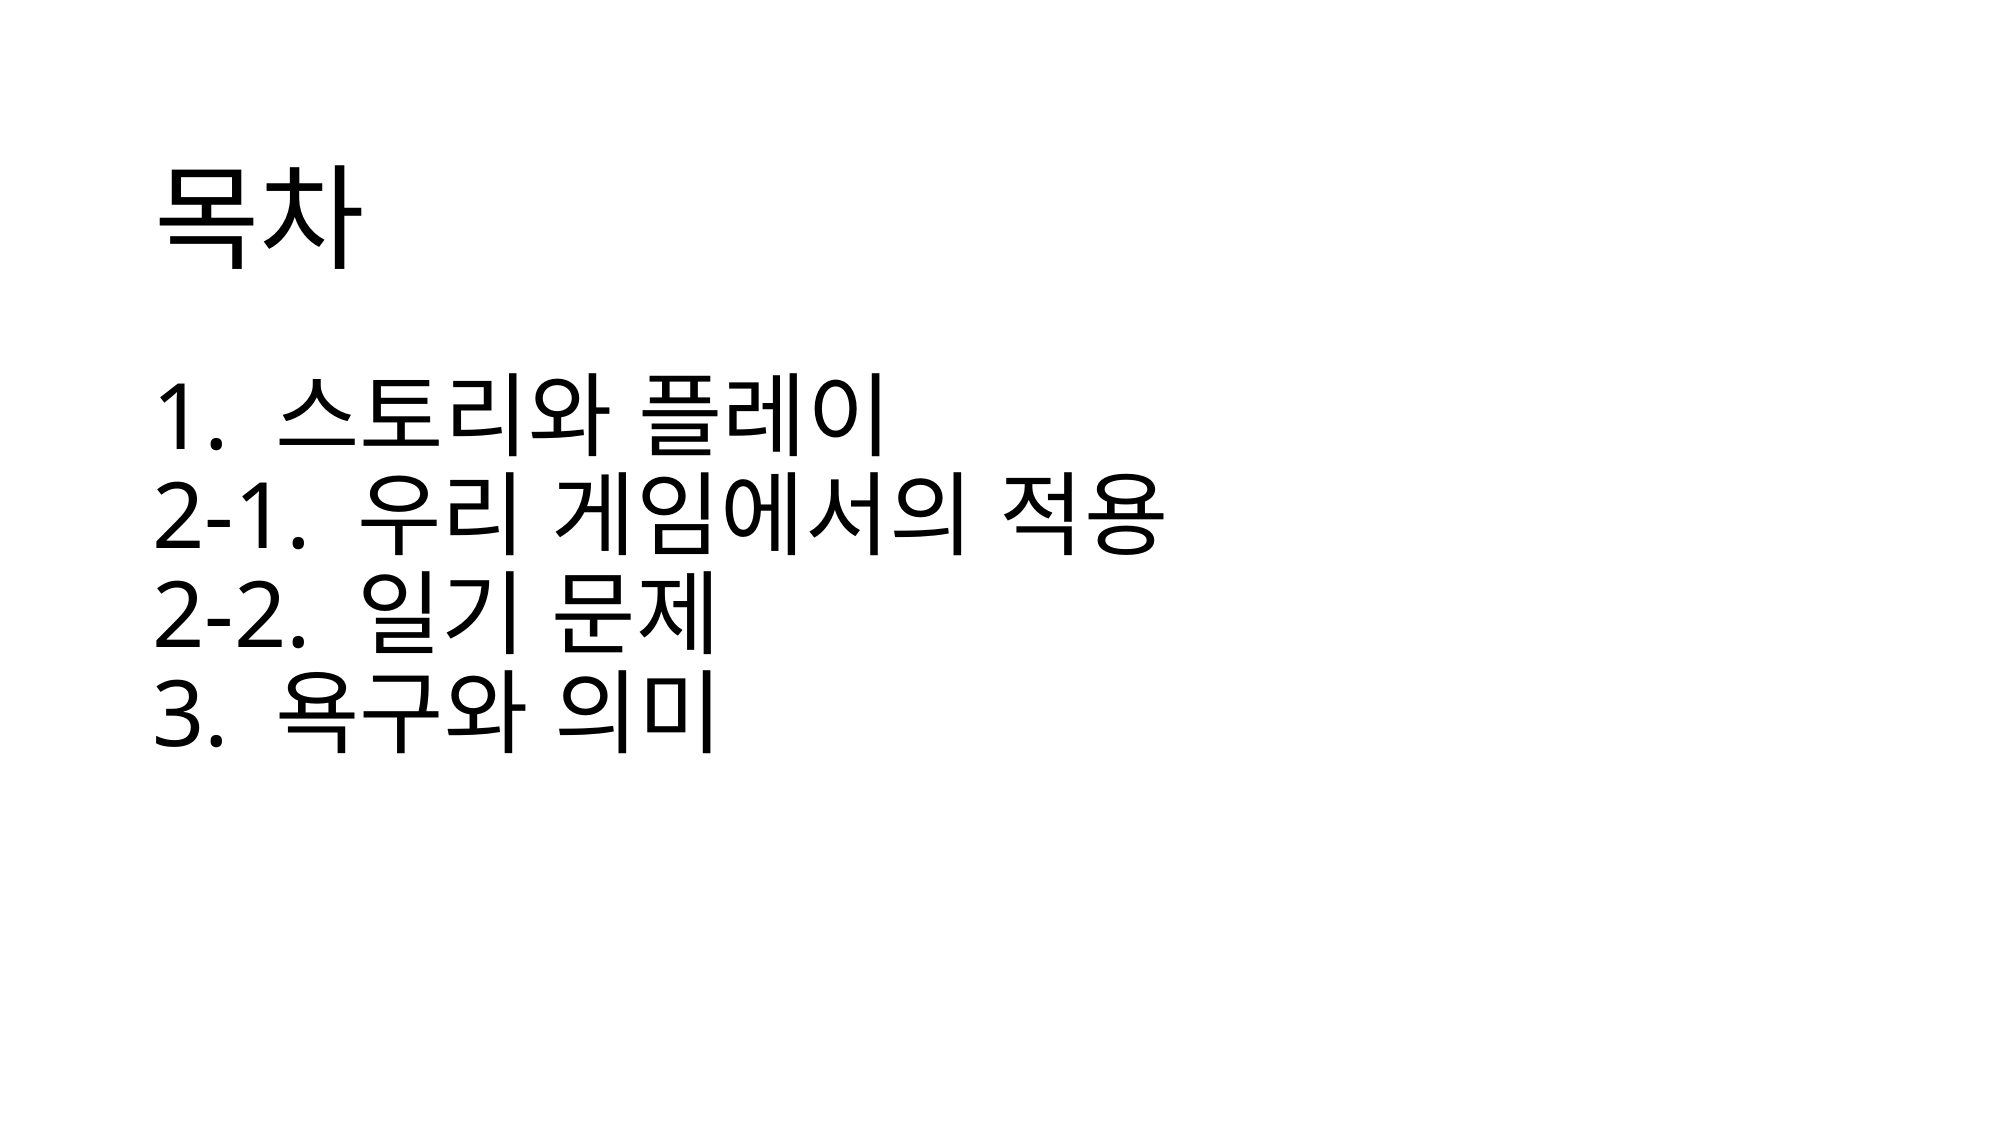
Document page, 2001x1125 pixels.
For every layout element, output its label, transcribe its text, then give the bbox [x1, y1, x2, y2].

text_box 목차 [139, 138, 1222, 291]
title 1. 스토리와 플레이 2-1. 우리 게임에서의 적용 2-2. 일기 문제 3. 욕구와 의미 [137, 59, 1863, 1077]
